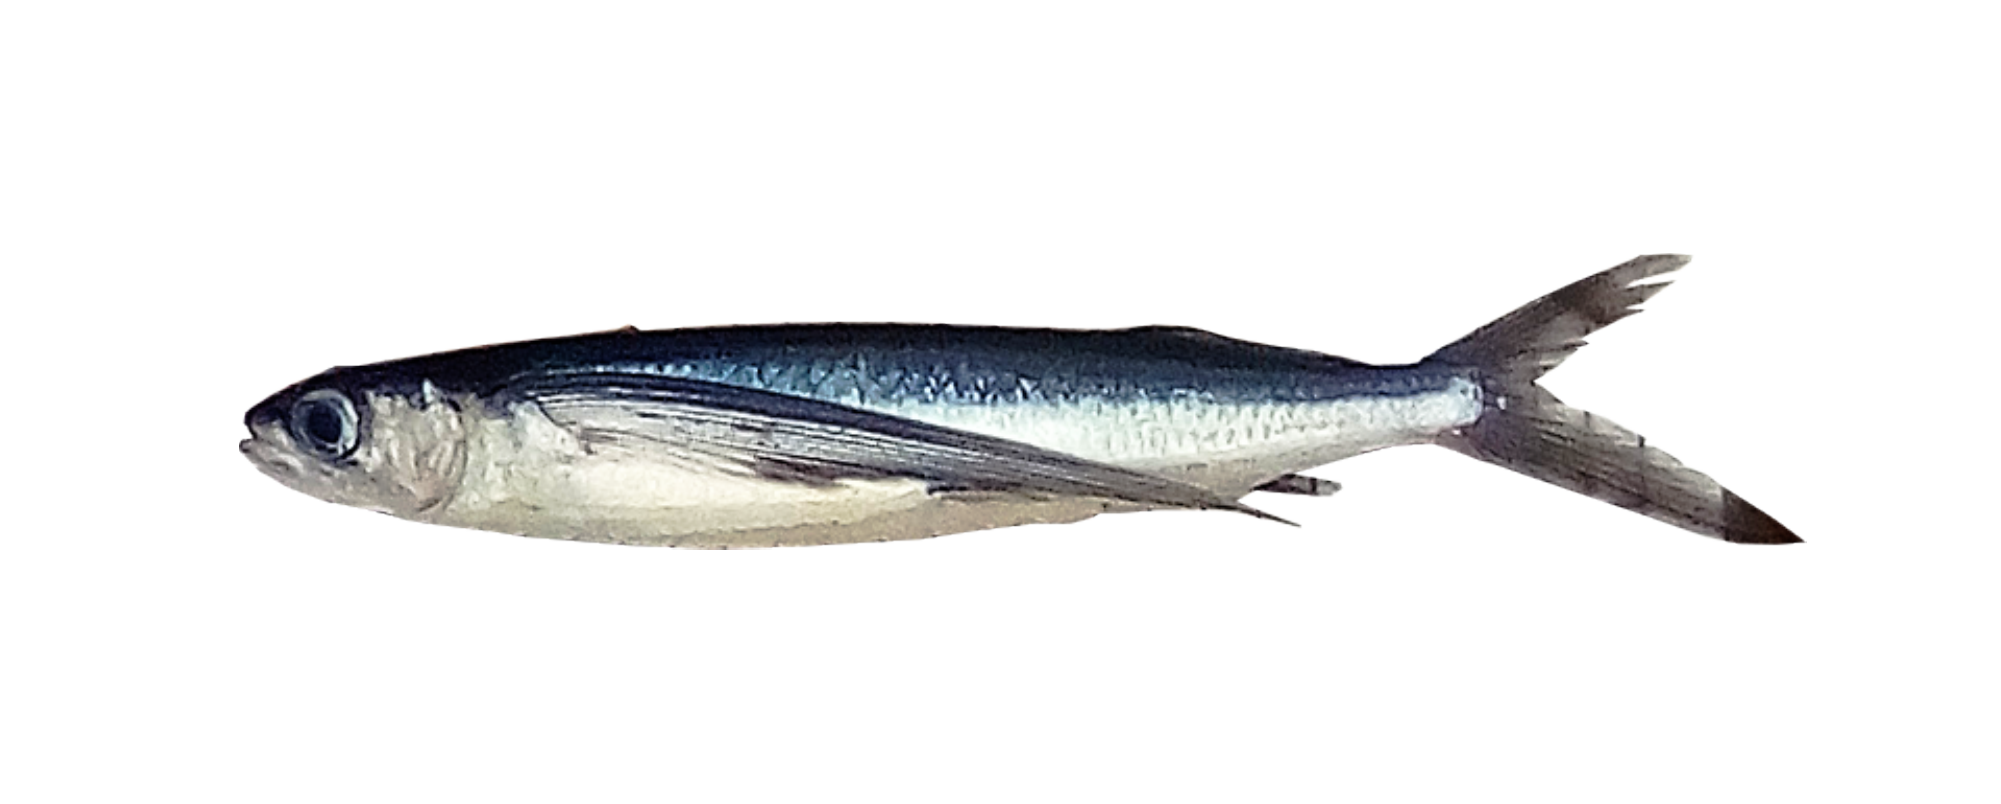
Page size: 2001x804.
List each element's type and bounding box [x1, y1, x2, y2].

picture [239, 253, 1807, 550]
